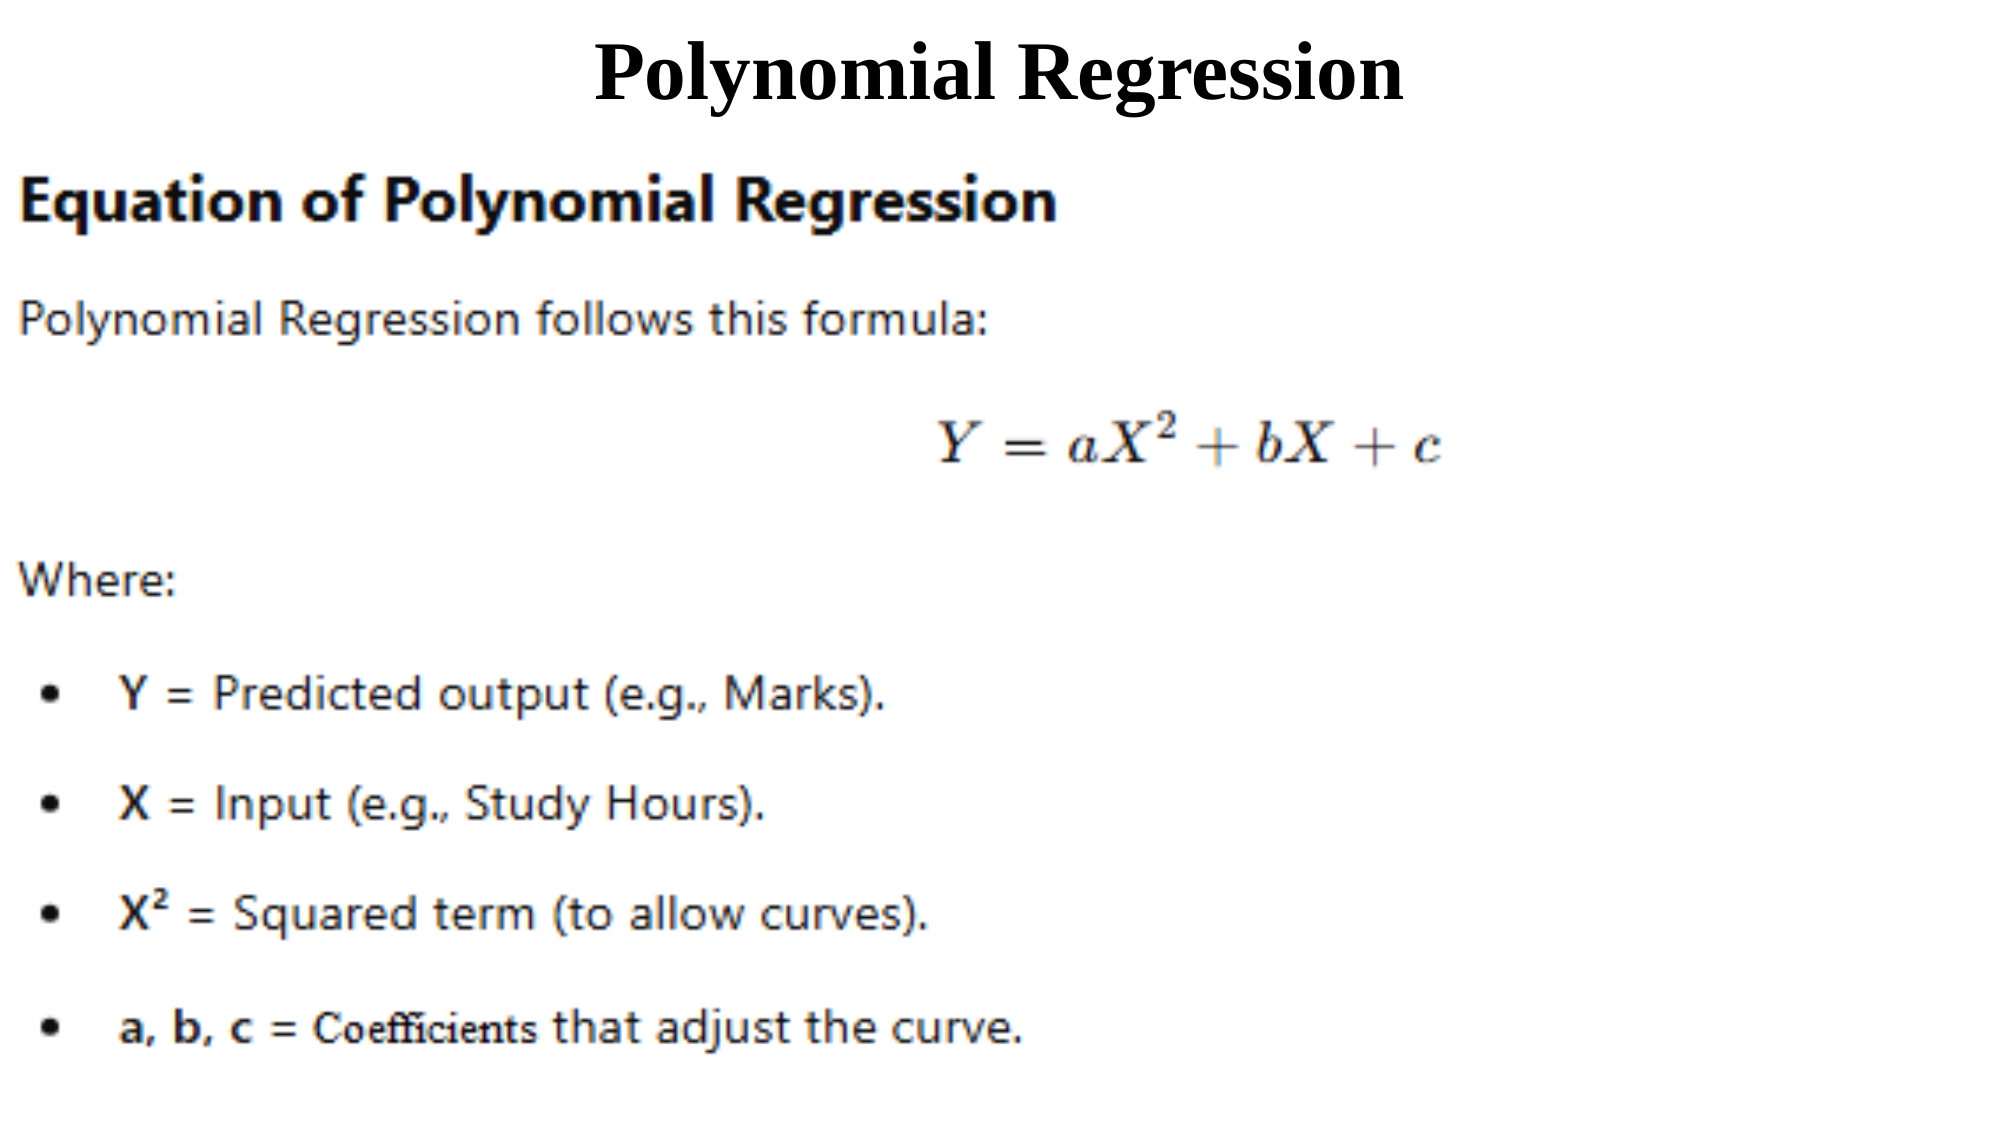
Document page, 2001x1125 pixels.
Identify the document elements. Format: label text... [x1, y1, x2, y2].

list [0, 147, 1491, 1106]
title Polynomial Regression [137, 0, 1863, 146]
